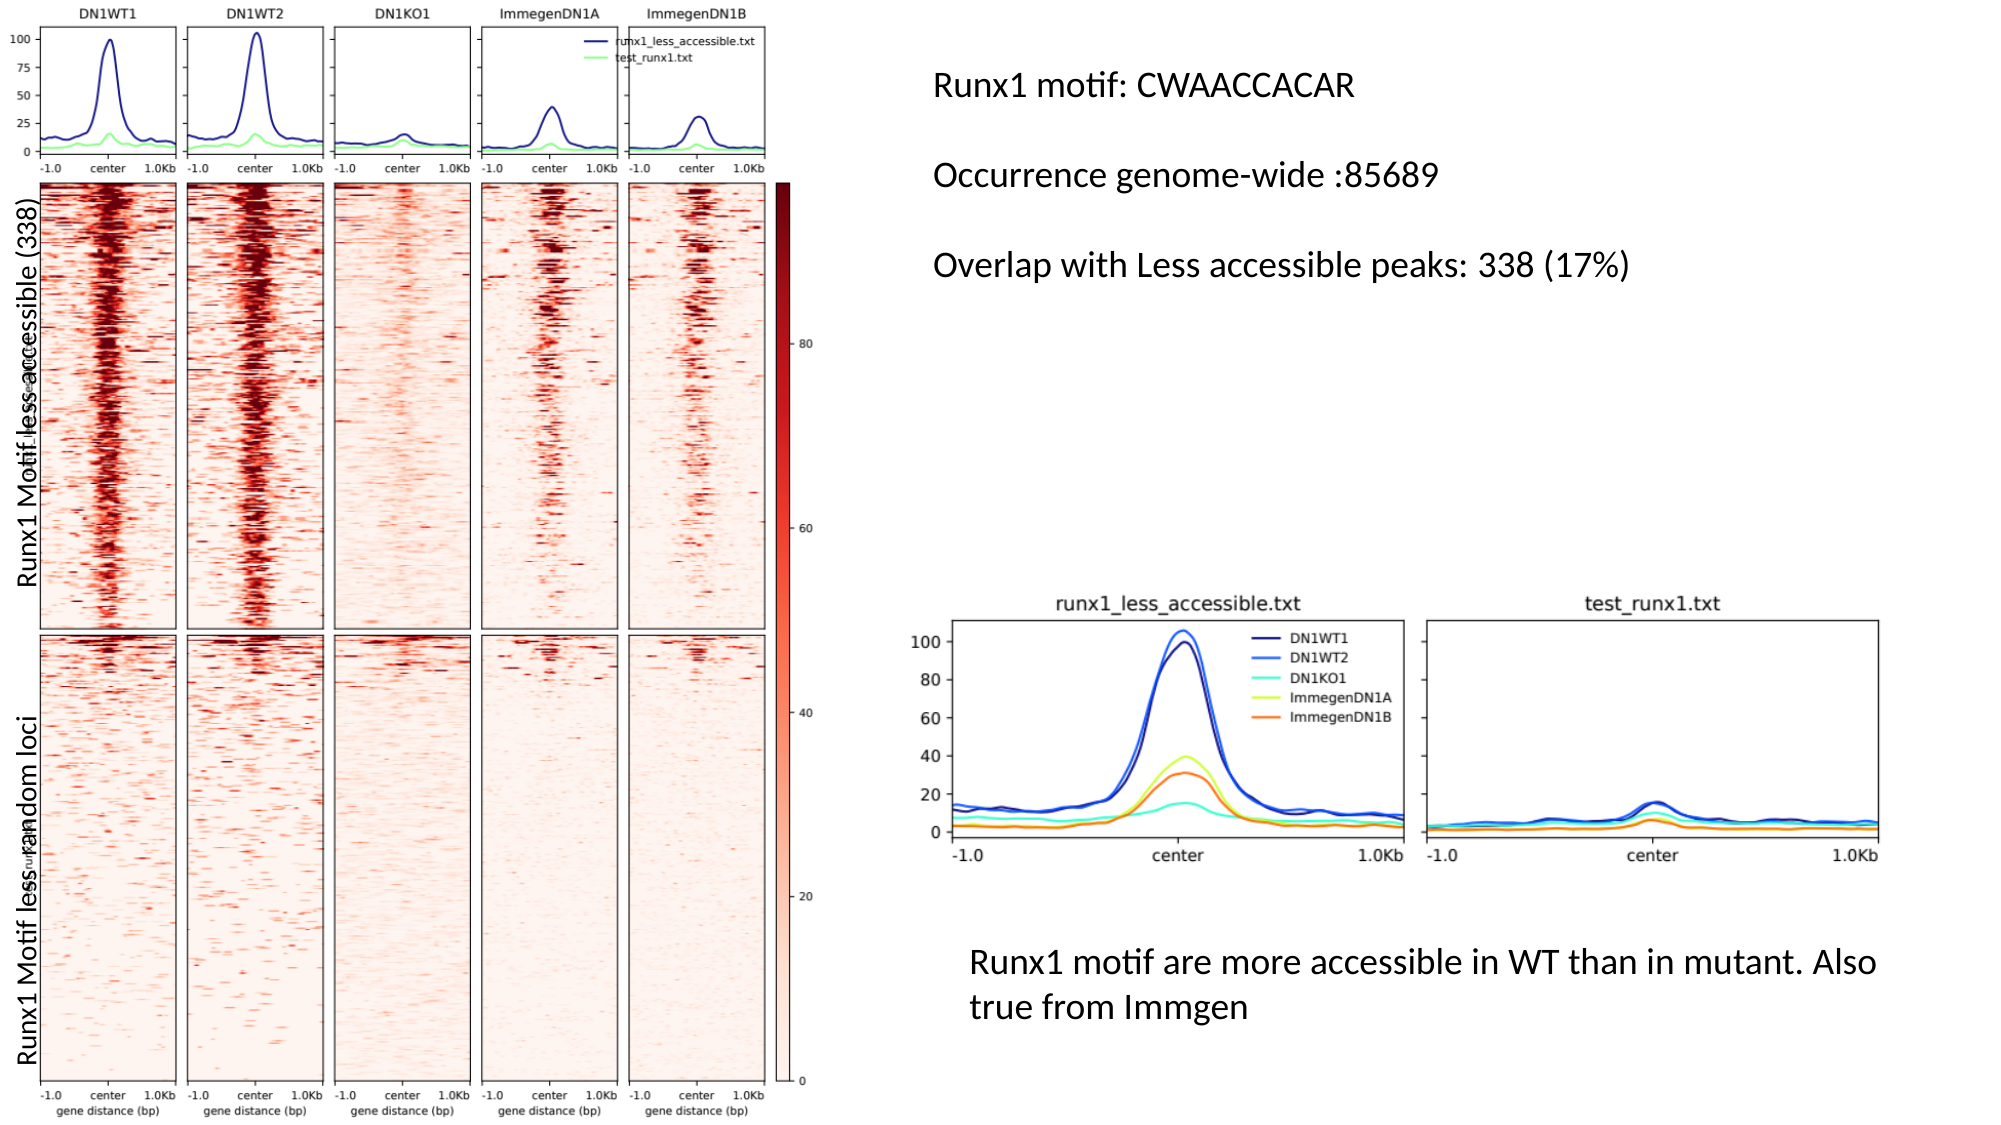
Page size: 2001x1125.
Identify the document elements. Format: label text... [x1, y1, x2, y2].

text_box Runx1 motif: CWAACCACAR Occurrence genome-wide :85689 Overlap with Less accessible peaks: 338 (17%) [918, 52, 1894, 338]
text_box Runx1 motif are more accessible in WT than in mutant. Also true from Immgen [954, 929, 1894, 1035]
picture [0, 0, 821, 1125]
picture [893, 562, 1894, 880]
